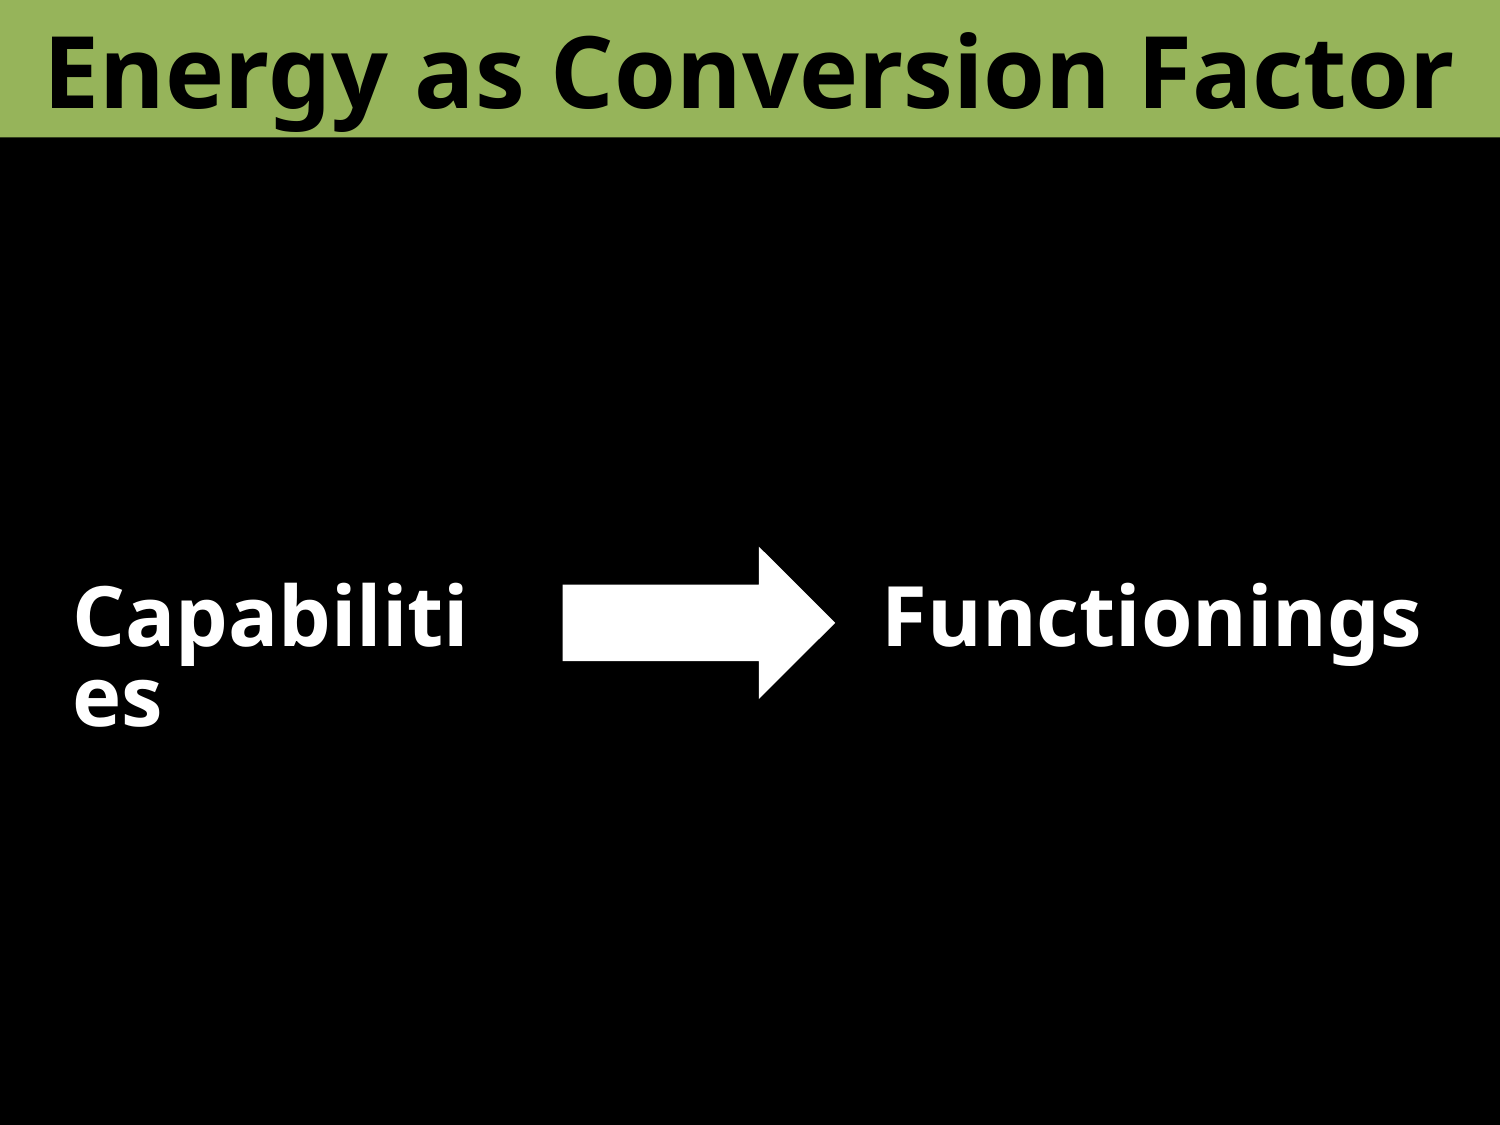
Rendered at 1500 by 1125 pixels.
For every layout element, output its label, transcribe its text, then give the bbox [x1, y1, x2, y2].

text_box [562, 546, 836, 700]
text_box Capabilities [57, 574, 508, 750]
text_box Functionings [866, 574, 1437, 670]
title Energy as Conversion Factor [0, 0, 1500, 138]
